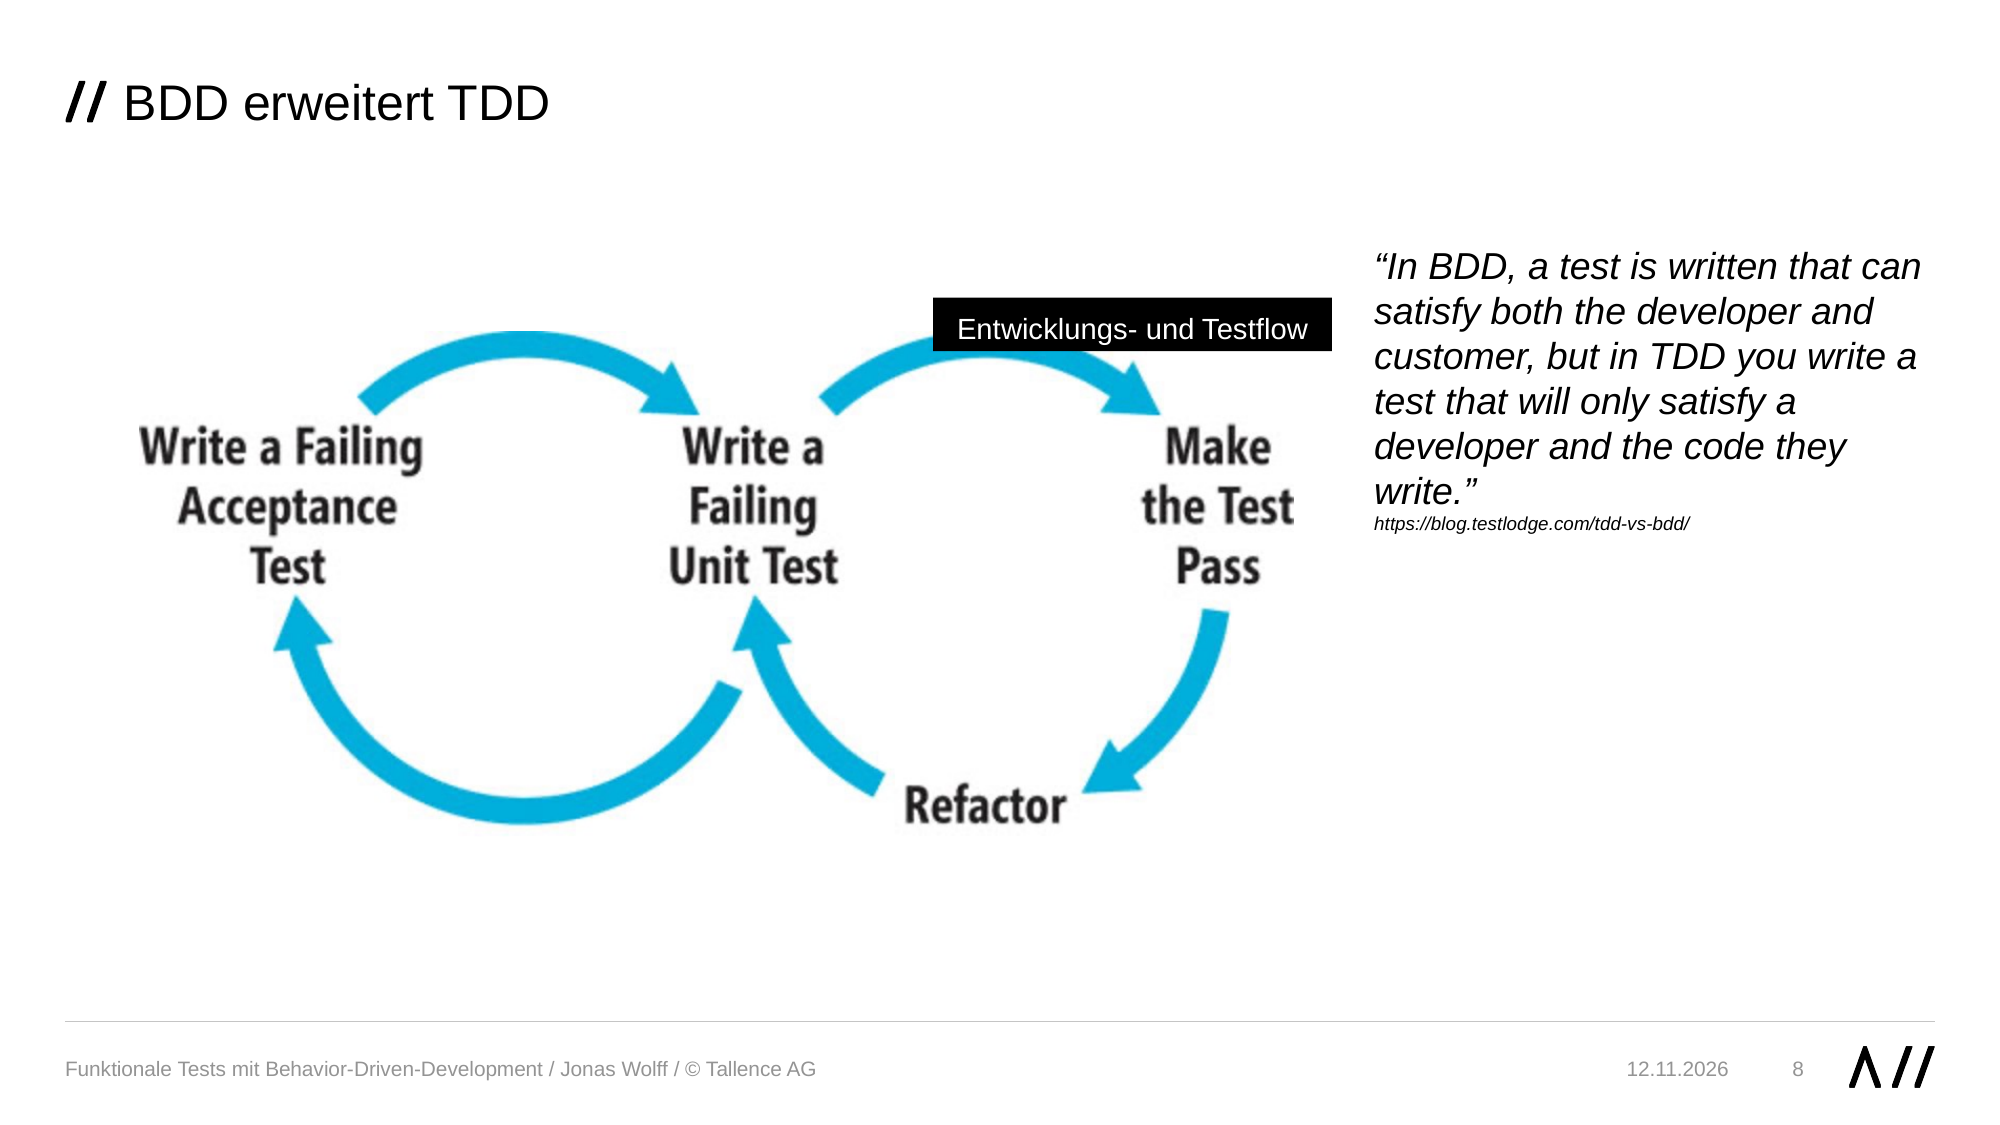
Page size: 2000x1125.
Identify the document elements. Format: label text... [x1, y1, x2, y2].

footer Funktionale Tests mit Behavior-Driven-Development / Jonas Wolff / © Tallence AG [64, 1038, 977, 1098]
text_box Entwicklungs- und Testflow [933, 297, 1332, 352]
list “In BDD, a test is written that can satisfy both the developer and customer, but in TDD you write a test that will only satisfy a developer and the code they write.” https://blog.testlodge.com/tdd-vs-bdd/ [1374, 242, 1935, 928]
title BDD erweitert TDD [124, 76, 1935, 132]
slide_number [1615, 1038, 1729, 1098]
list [139, 331, 1295, 838]
picture [1849, 1046, 1935, 1088]
slide_number 8 [1757, 1038, 1804, 1098]
